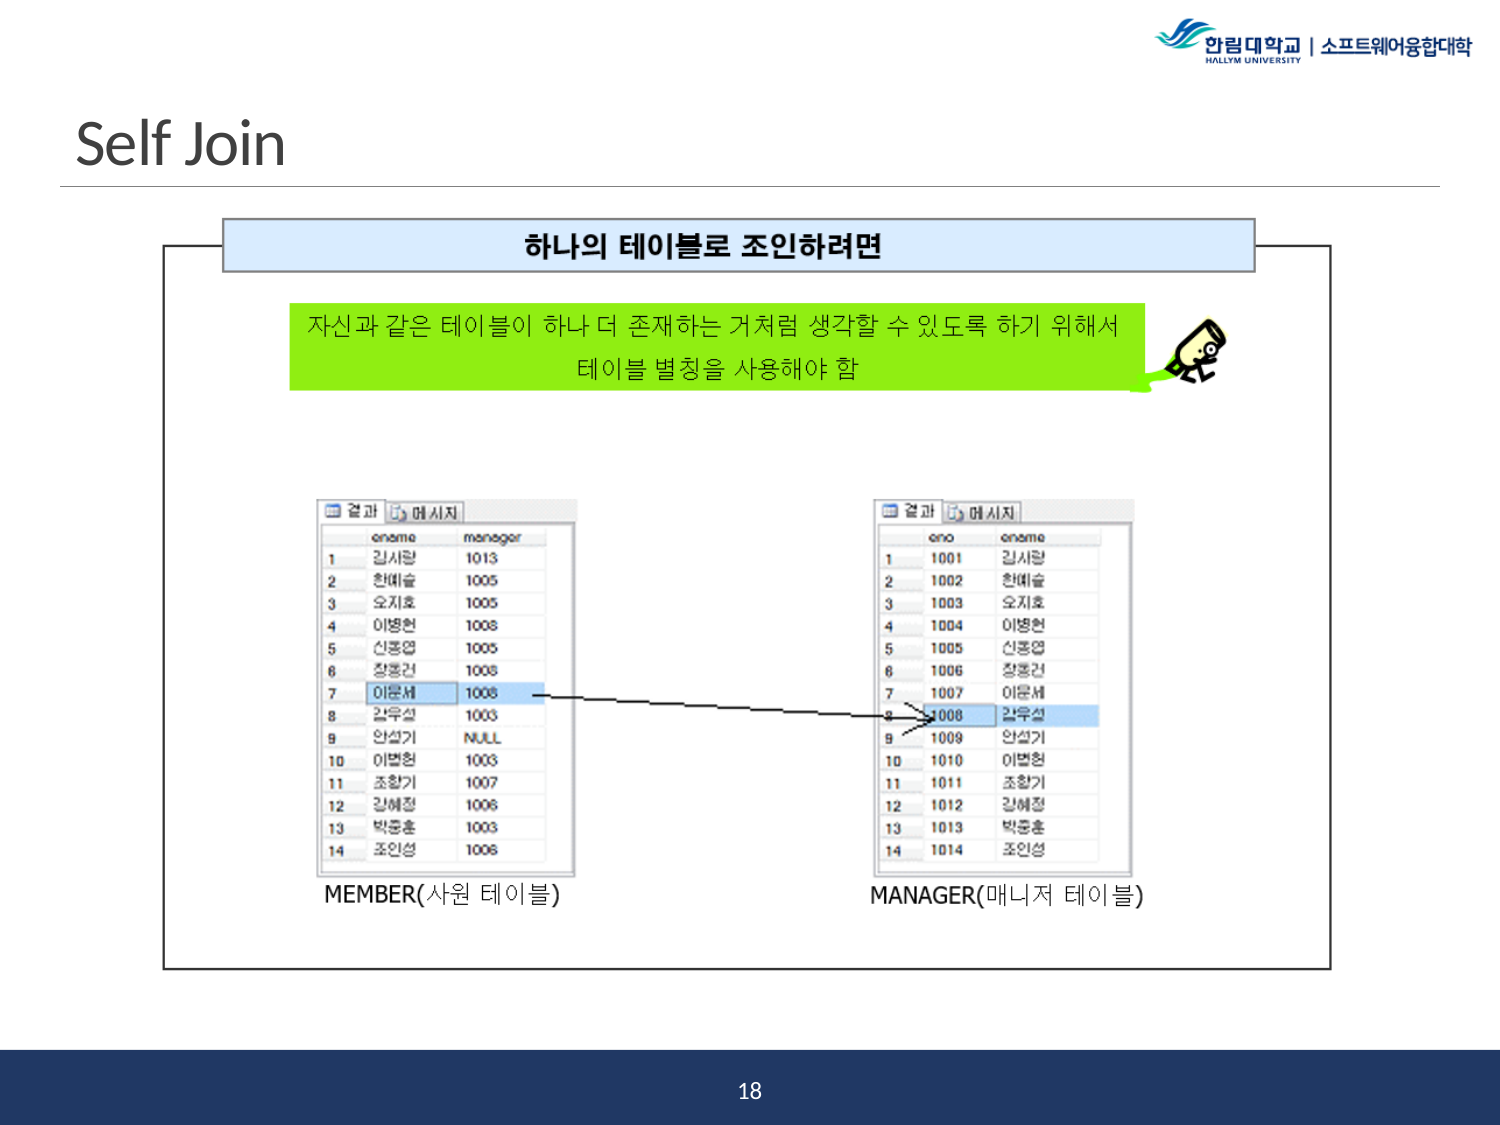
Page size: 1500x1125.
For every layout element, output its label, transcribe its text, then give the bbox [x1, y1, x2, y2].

title Self Join [60, 62, 1440, 187]
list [151, 203, 1349, 982]
slide_number 17 [669, 1059, 831, 1120]
picture [1148, 7, 1483, 76]
